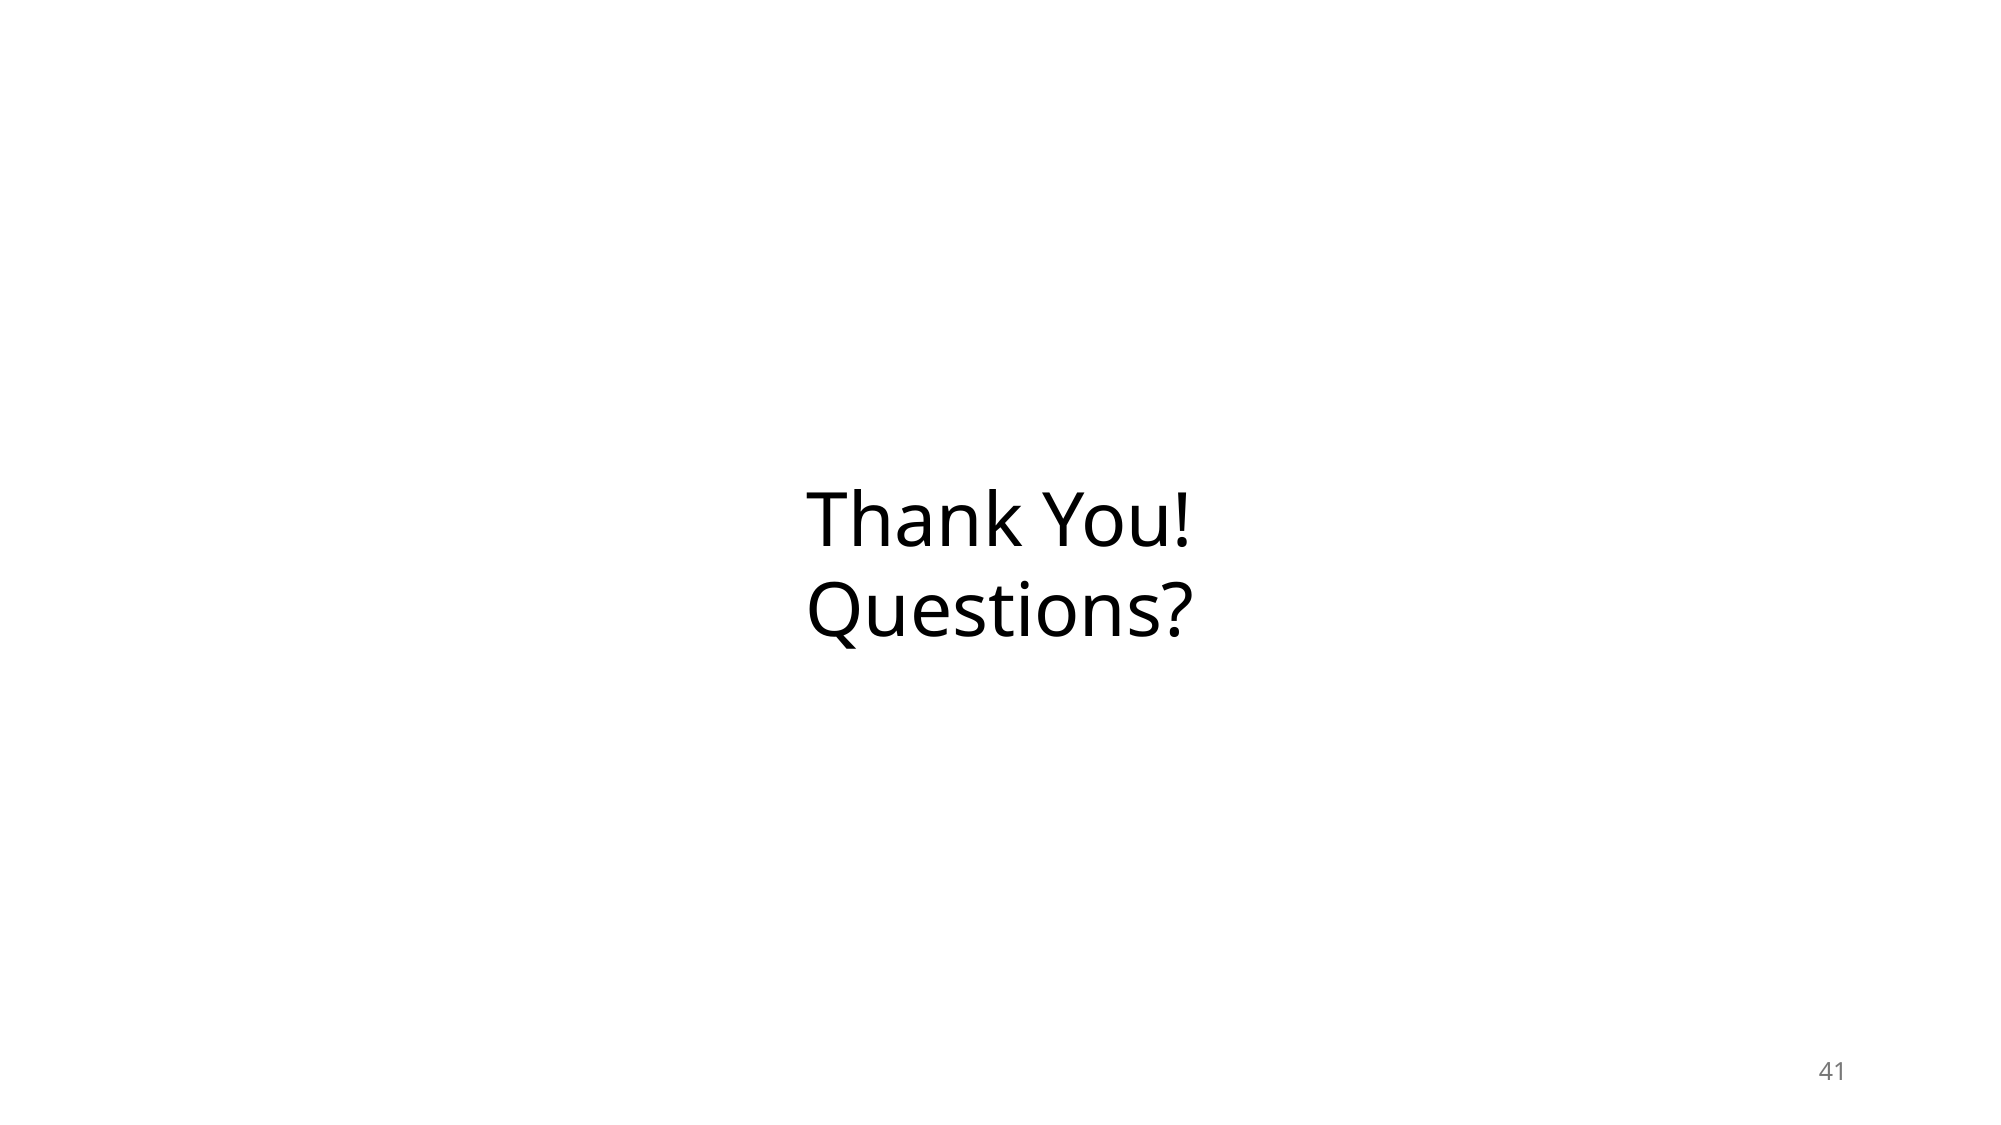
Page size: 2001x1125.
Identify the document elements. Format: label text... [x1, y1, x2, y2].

text_box Thank You! Questions? [790, 463, 1210, 659]
slide_number 41 [1412, 1042, 1863, 1103]
